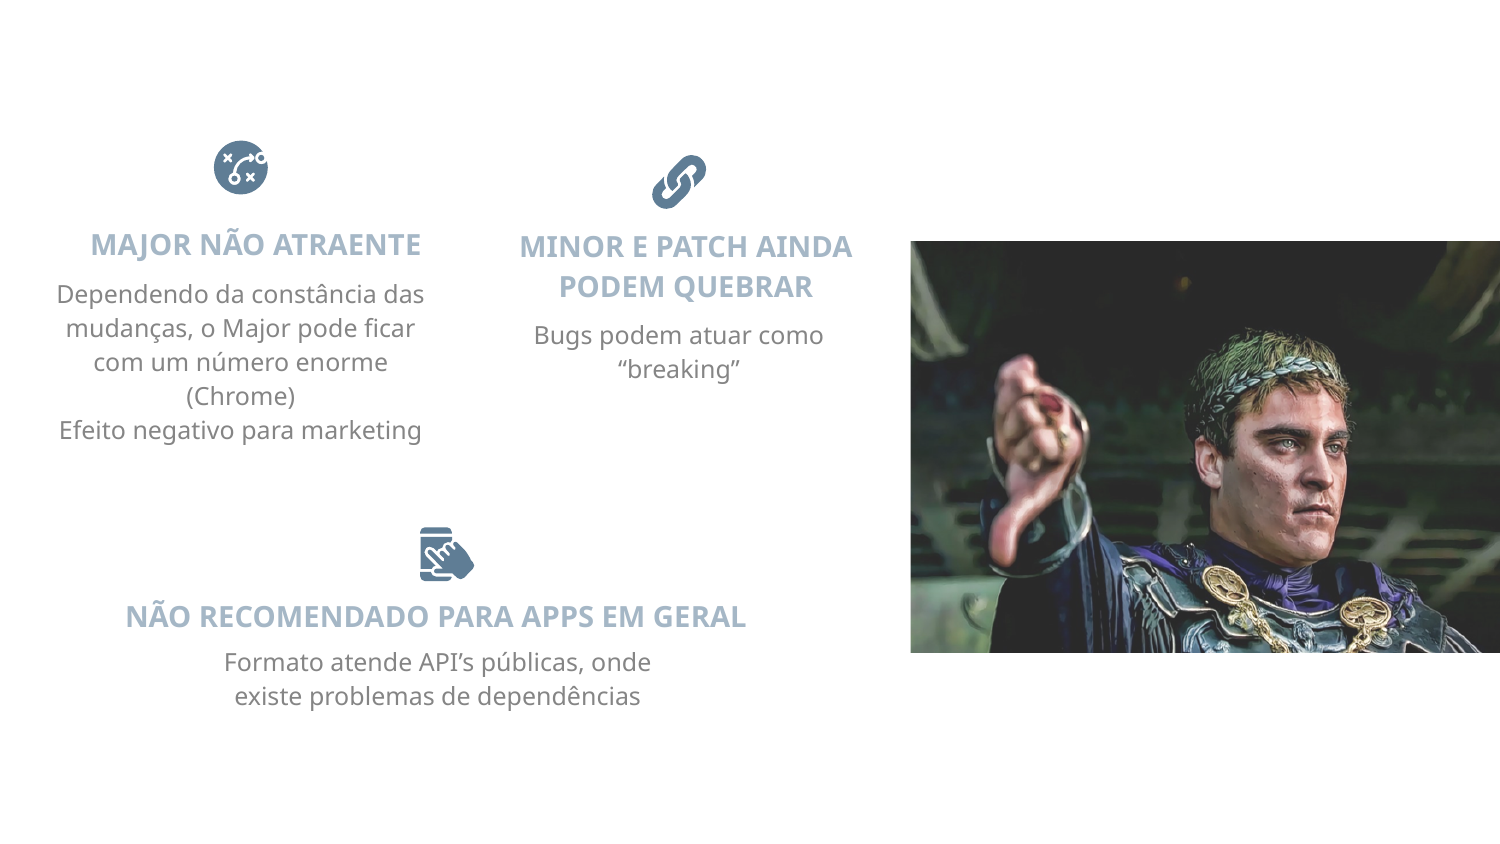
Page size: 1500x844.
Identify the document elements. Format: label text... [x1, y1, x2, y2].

subtitle Formato atende API’s públicas, onde existe problemas de dependências [184, 649, 692, 766]
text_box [213, 140, 269, 195]
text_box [420, 527, 476, 582]
subtitle Bugs podem atuar como “breaking” [508, 319, 850, 439]
subtitle Dependendo da constância das mudanças, o Major pode ficar com um número enorme (Chrome) Efeito negativo para marketing [35, 277, 447, 397]
subtitle MINOR E PATCH AINDA PODEM QUEBRAR [464, 246, 908, 319]
subtitle MAJOR NÃO ATRAENTE [34, 204, 478, 277]
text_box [650, 154, 708, 210]
subtitle NÃO RECOMENDADO PARA APPS EM GERAL [88, 595, 784, 649]
text_box [909, 239, 1500, 655]
